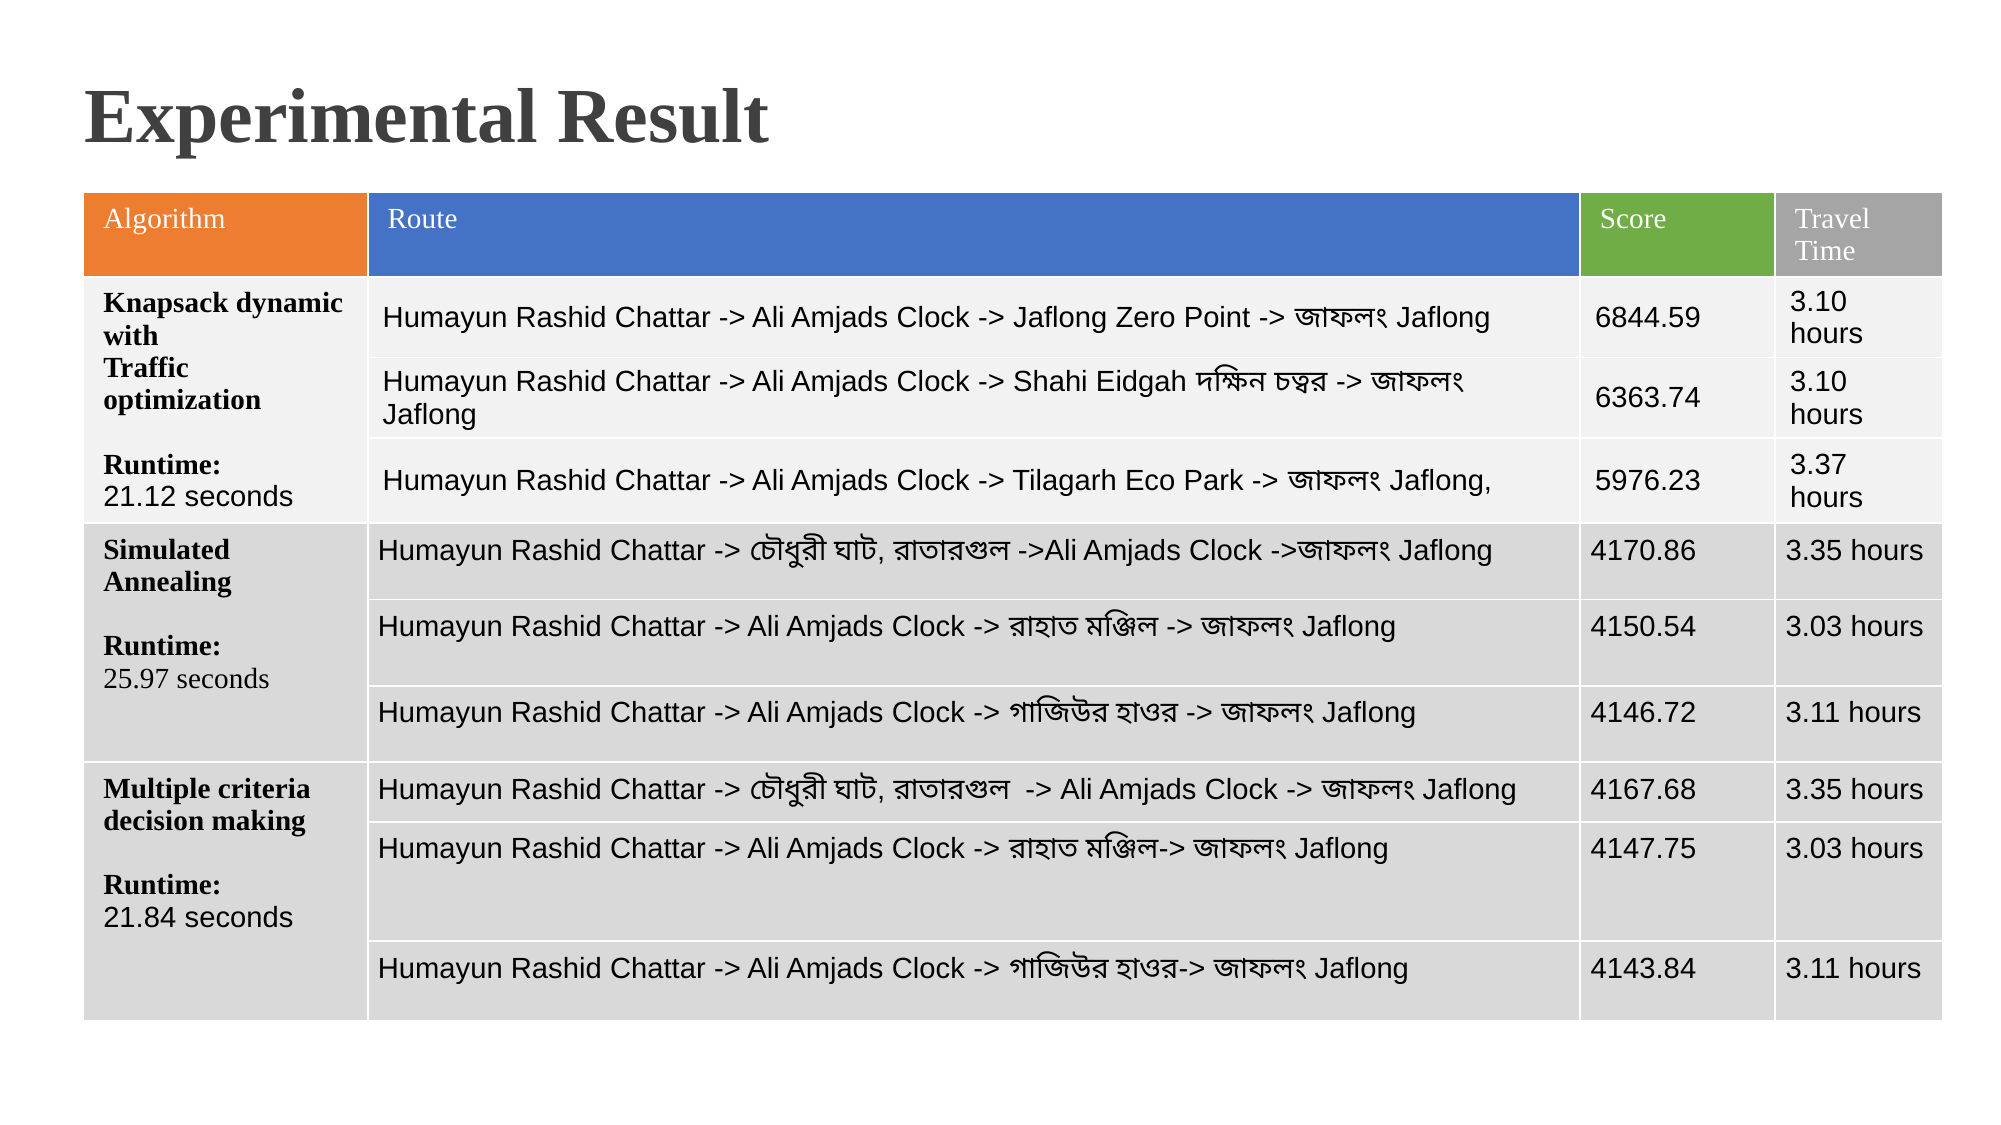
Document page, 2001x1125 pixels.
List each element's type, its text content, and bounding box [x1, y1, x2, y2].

table_cell Multiple criteria decision making Runtime: 21.84 seconds [84, 763, 367, 1020]
table_cell 4143.84 [1581, 942, 1774, 1020]
table_cell Humayun Rashid Chattar -> চৌধুরী ঘাট, রাতারগুল ->Ali Amjads Clock ->জাফলং Jaflong [369, 524, 1579, 599]
table_cell Humayun Rashid Chattar -> Ali Amjads Clock -> রাহাত মঞ্জিল -> জাফলং Jaflong [369, 600, 1579, 685]
table_cell 3.10 hours [1776, 278, 1942, 357]
table_cell 3.03 hours [1776, 823, 1942, 940]
table_header Algorithm [84, 193, 367, 276]
table_cell Simulated Annealing Runtime: 25.97 seconds [84, 524, 367, 761]
table_cell 5976.23 [1581, 439, 1774, 522]
table_header Route [369, 193, 1579, 276]
table_cell Humayun Rashid Chattar -> Ali Amjads Clock -> Tilagarh Eco Park -> জাফলং Jaflong, [369, 439, 1579, 522]
table_cell Humayun Rashid Chattar -> চৌধুরী ঘাট, রাতারগুল -> Ali Amjads Clock -> জাফলং Jaflong [369, 763, 1579, 821]
table_cell 3.10 hours [1776, 358, 1942, 437]
table_cell 3.11 hours [1776, 942, 1942, 1020]
table_cell Knapsack dynamic with Traffic optimization Runtime: 21.12 seconds [84, 278, 367, 522]
table_cell Humayun Rashid Chattar -> Ali Amjads Clock -> Shahi Eidgah দক্ষিন চত্বর -> জাফলং Jaflong [369, 358, 1579, 437]
table_cell Humayun Rashid Chattar -> Ali Amjads Clock -> গাজিউর হাওর -> জাফলং Jaflong [369, 687, 1579, 761]
table_header Score [1581, 193, 1774, 276]
table_cell 6844.59 [1581, 278, 1774, 357]
table_cell 3.35 hours [1776, 524, 1942, 599]
table_cell 4167.68 [1581, 763, 1774, 821]
table_cell 3.37 hours [1776, 439, 1942, 522]
table_header Travel Time [1776, 193, 1942, 276]
table_cell Humayun Rashid Chattar -> Ali Amjads Clock -> গাজিউর হাওর-> জাফলং Jaflong [369, 942, 1579, 1020]
table_cell 6363.74 [1581, 358, 1774, 437]
table_cell 4146.72 [1581, 687, 1774, 761]
table_cell Humayun Rashid Chattar -> Ali Amjads Clock -> Jaflong Zero Point -> জাফলং Jaflong [369, 278, 1579, 357]
table_cell 3.03 hours [1776, 600, 1942, 685]
table_cell 4150.54 [1581, 600, 1774, 685]
table_cell 3.35 hours [1776, 763, 1942, 821]
table_cell 3.11 hours [1776, 687, 1942, 761]
title Experimental Result [84, 72, 1916, 162]
table_cell 4147.75 [1581, 823, 1774, 940]
table_cell Humayun Rashid Chattar -> Ali Amjads Clock -> রাহাত মঞ্জিল-> জাফলং Jaflong [369, 823, 1579, 940]
table_cell 4170.86 [1581, 524, 1774, 599]
